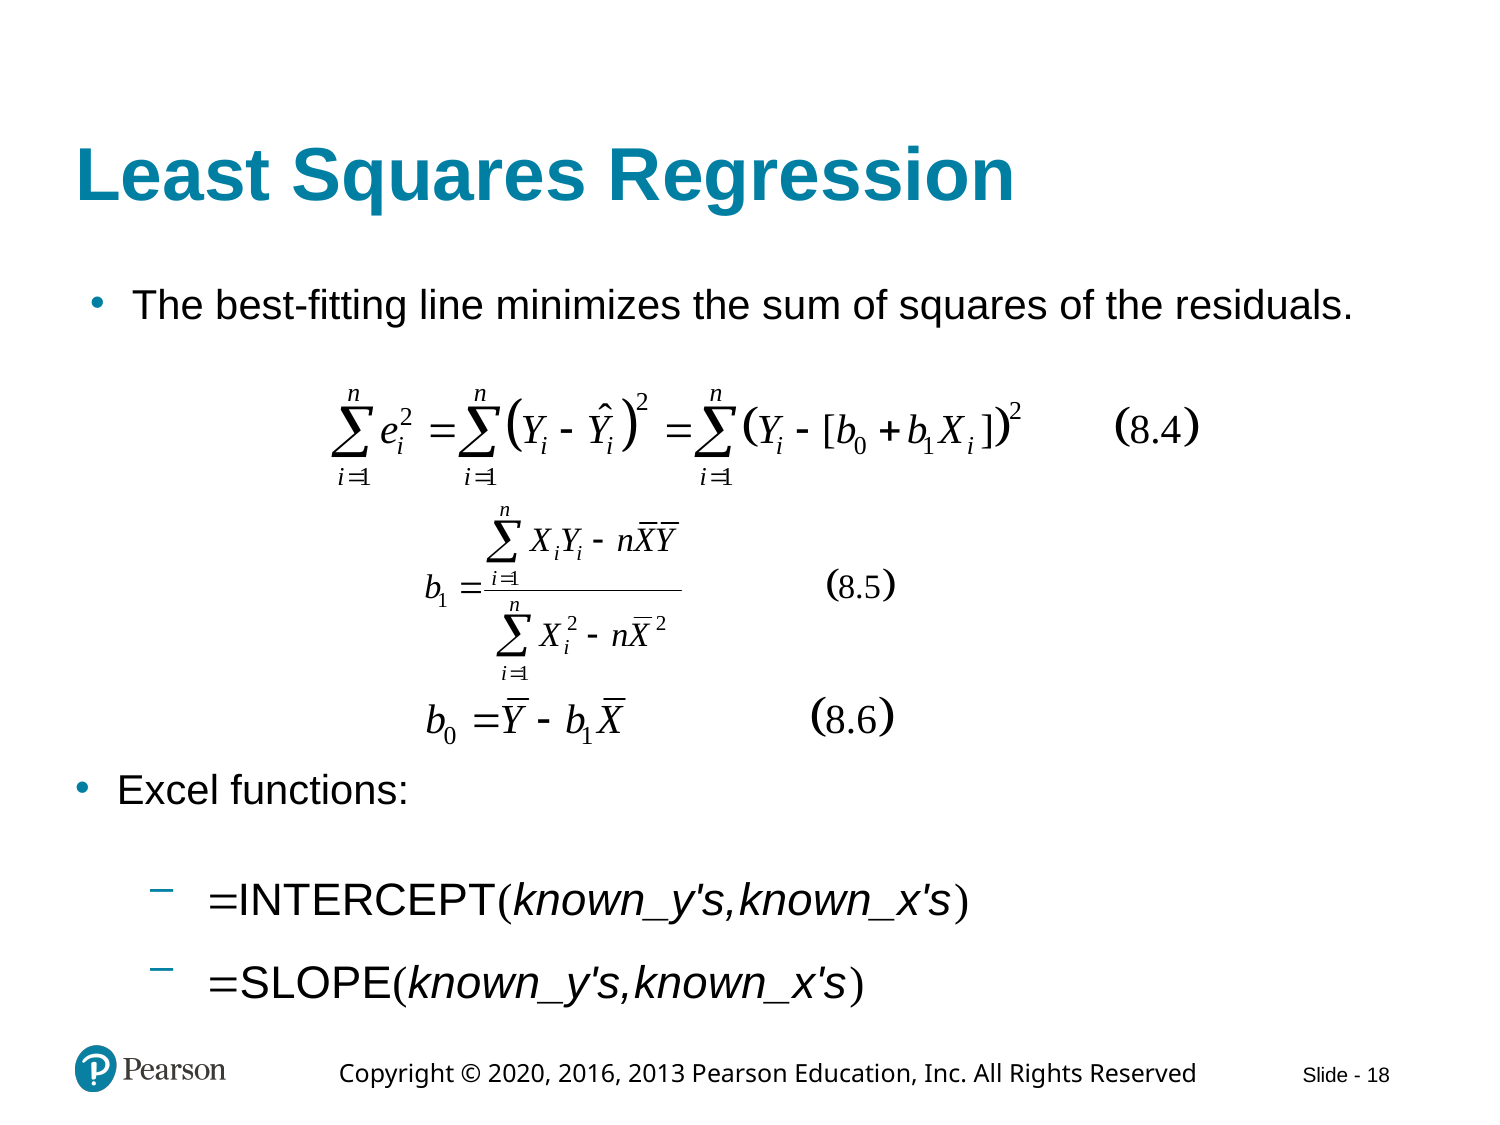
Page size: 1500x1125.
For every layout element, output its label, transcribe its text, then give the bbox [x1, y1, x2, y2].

list [75, 861, 189, 929]
list The best-fitting line minimizes the sum of squares of the residuals. [75, 262, 1425, 364]
picture [83, 1054, 109, 1079]
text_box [202, 959, 868, 1014]
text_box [423, 693, 896, 753]
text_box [329, 376, 1199, 491]
picture [75, 1078, 86, 1092]
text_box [202, 876, 974, 931]
title Least Squares Regression [75, 35, 1425, 216]
picture [75, 1045, 90, 1061]
picture [101, 1045, 226, 1092]
list [75, 941, 189, 1009]
list Excel functions: [75, 762, 424, 849]
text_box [422, 496, 896, 685]
